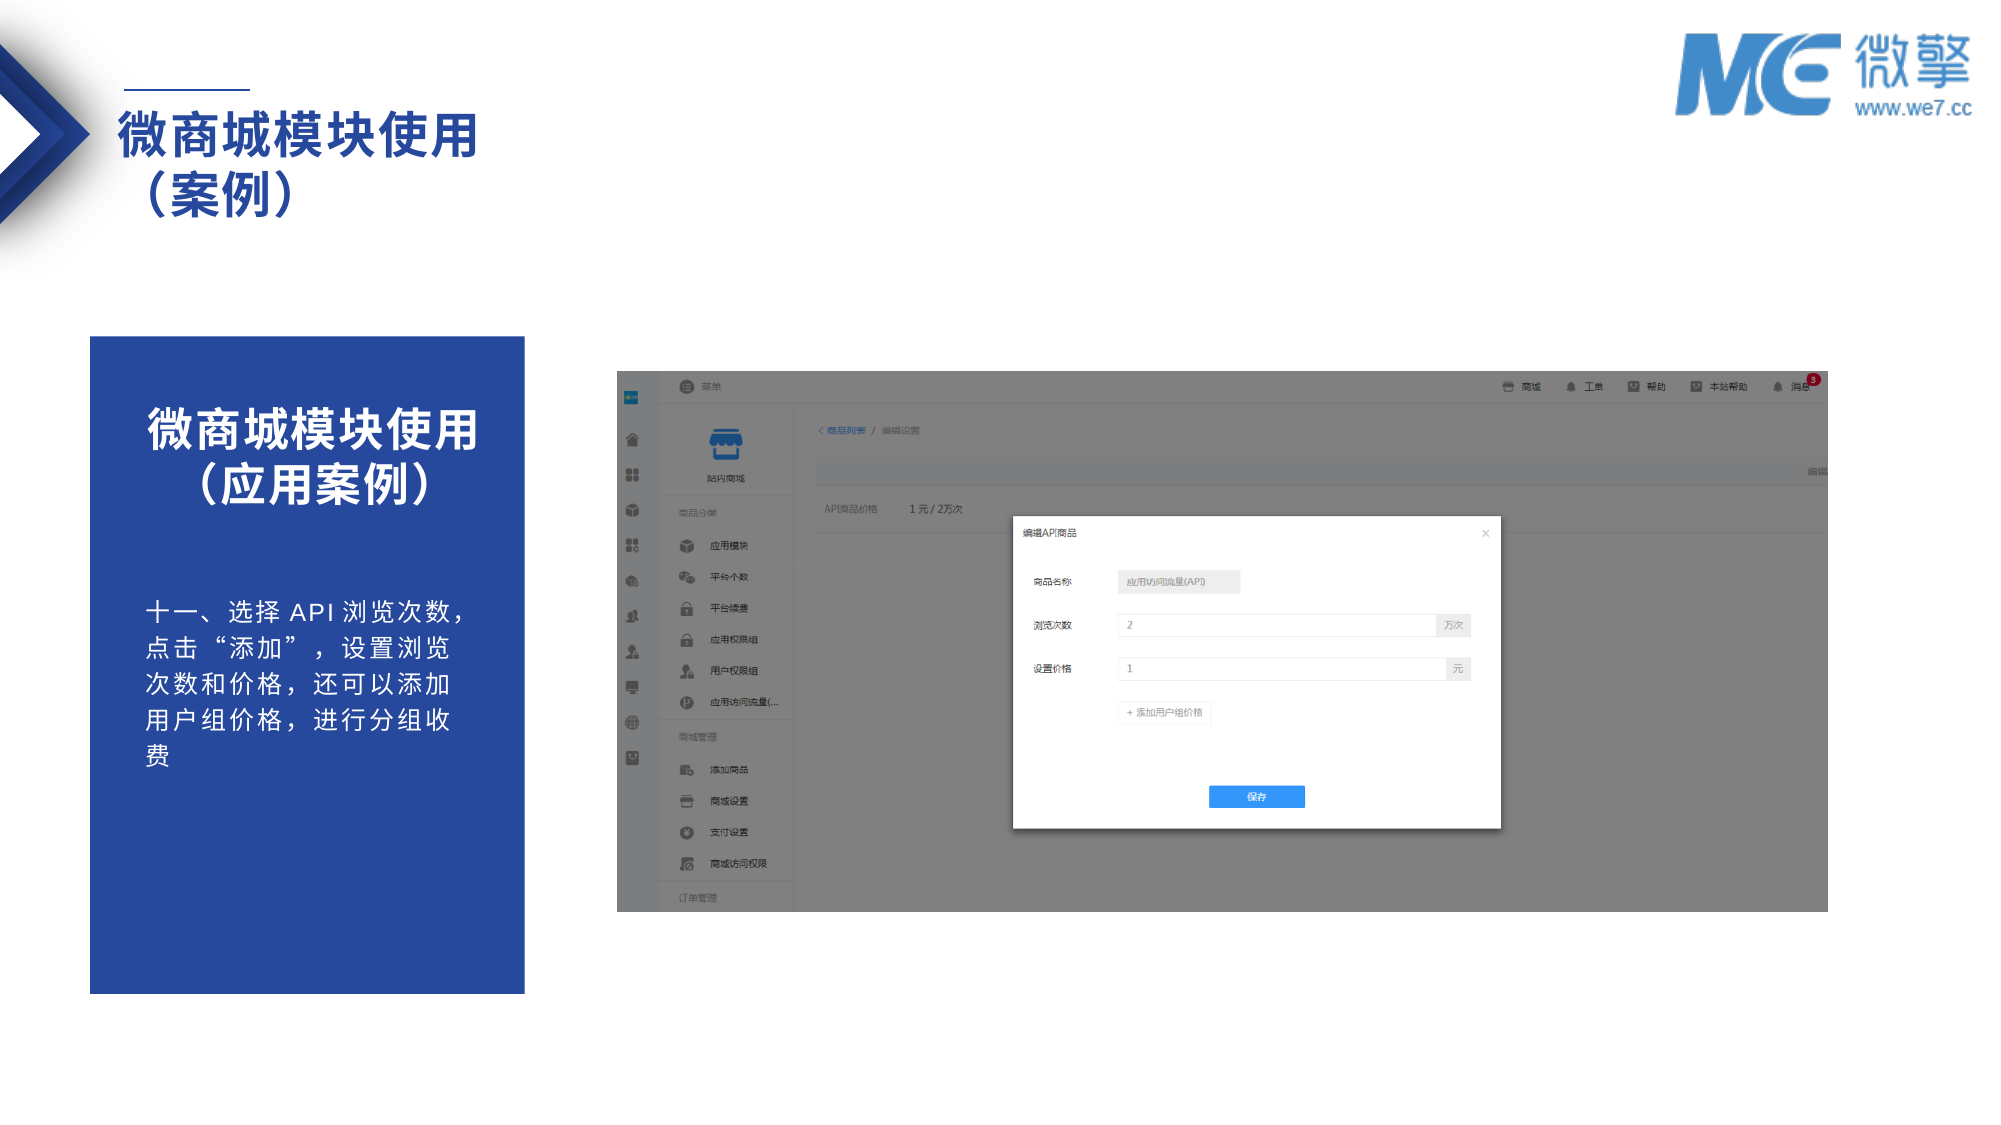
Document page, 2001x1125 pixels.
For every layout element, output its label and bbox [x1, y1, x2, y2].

text_box [0, 44, 91, 224]
picture [616, 371, 1828, 913]
text_box [89, 336, 525, 994]
text_box [101, 89, 497, 233]
picture [1649, 7, 1994, 144]
